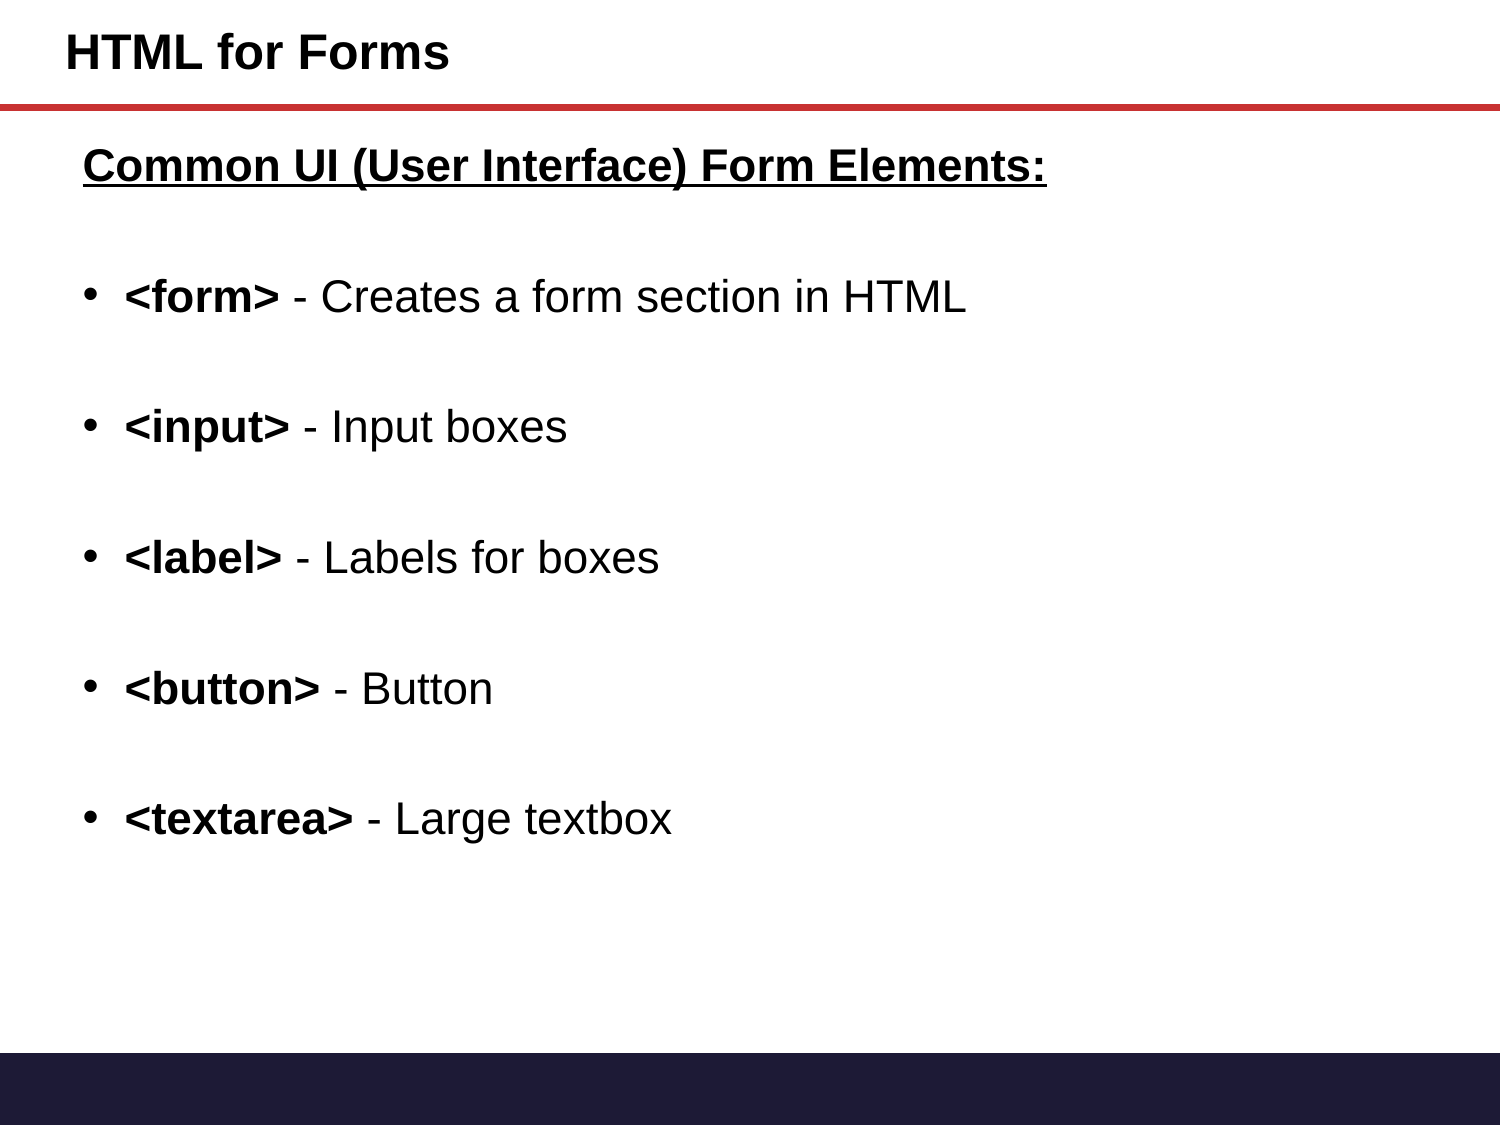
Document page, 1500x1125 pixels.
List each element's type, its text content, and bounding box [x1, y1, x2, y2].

text_box Common UI (User Interface) Form Elements: <form> - Creates a form section in HTML <input> - Input boxes <label> - Labels for boxes <button> - Button <textarea> - Large textbox [74, 128, 1500, 919]
title HTML for Forms [50, 0, 1175, 108]
